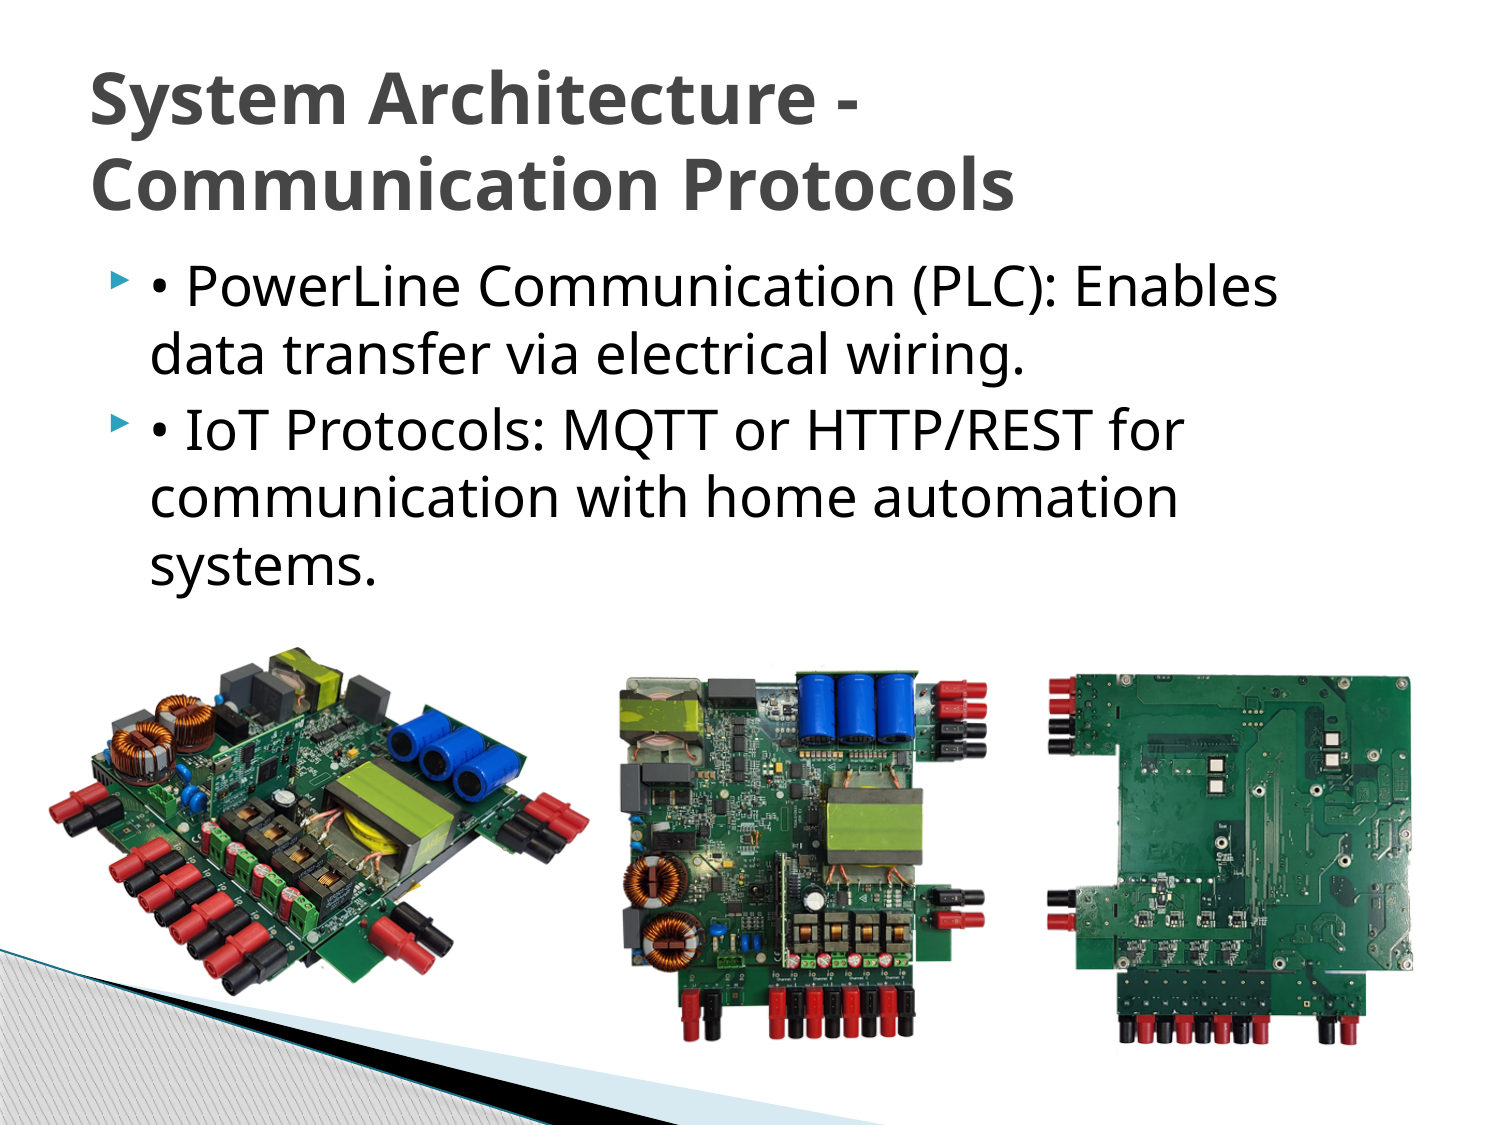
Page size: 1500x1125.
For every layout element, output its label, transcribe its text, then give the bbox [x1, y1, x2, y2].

list • PowerLine Communication (PLC): Enables data transfer via electrical wiring. • IoT Protocols: MQTT or HTTP/REST for communication with home automation systems. [75, 243, 1425, 670]
picture [0, 640, 1500, 1057]
title System Architecture - Communication Protocols [75, 45, 1425, 233]
